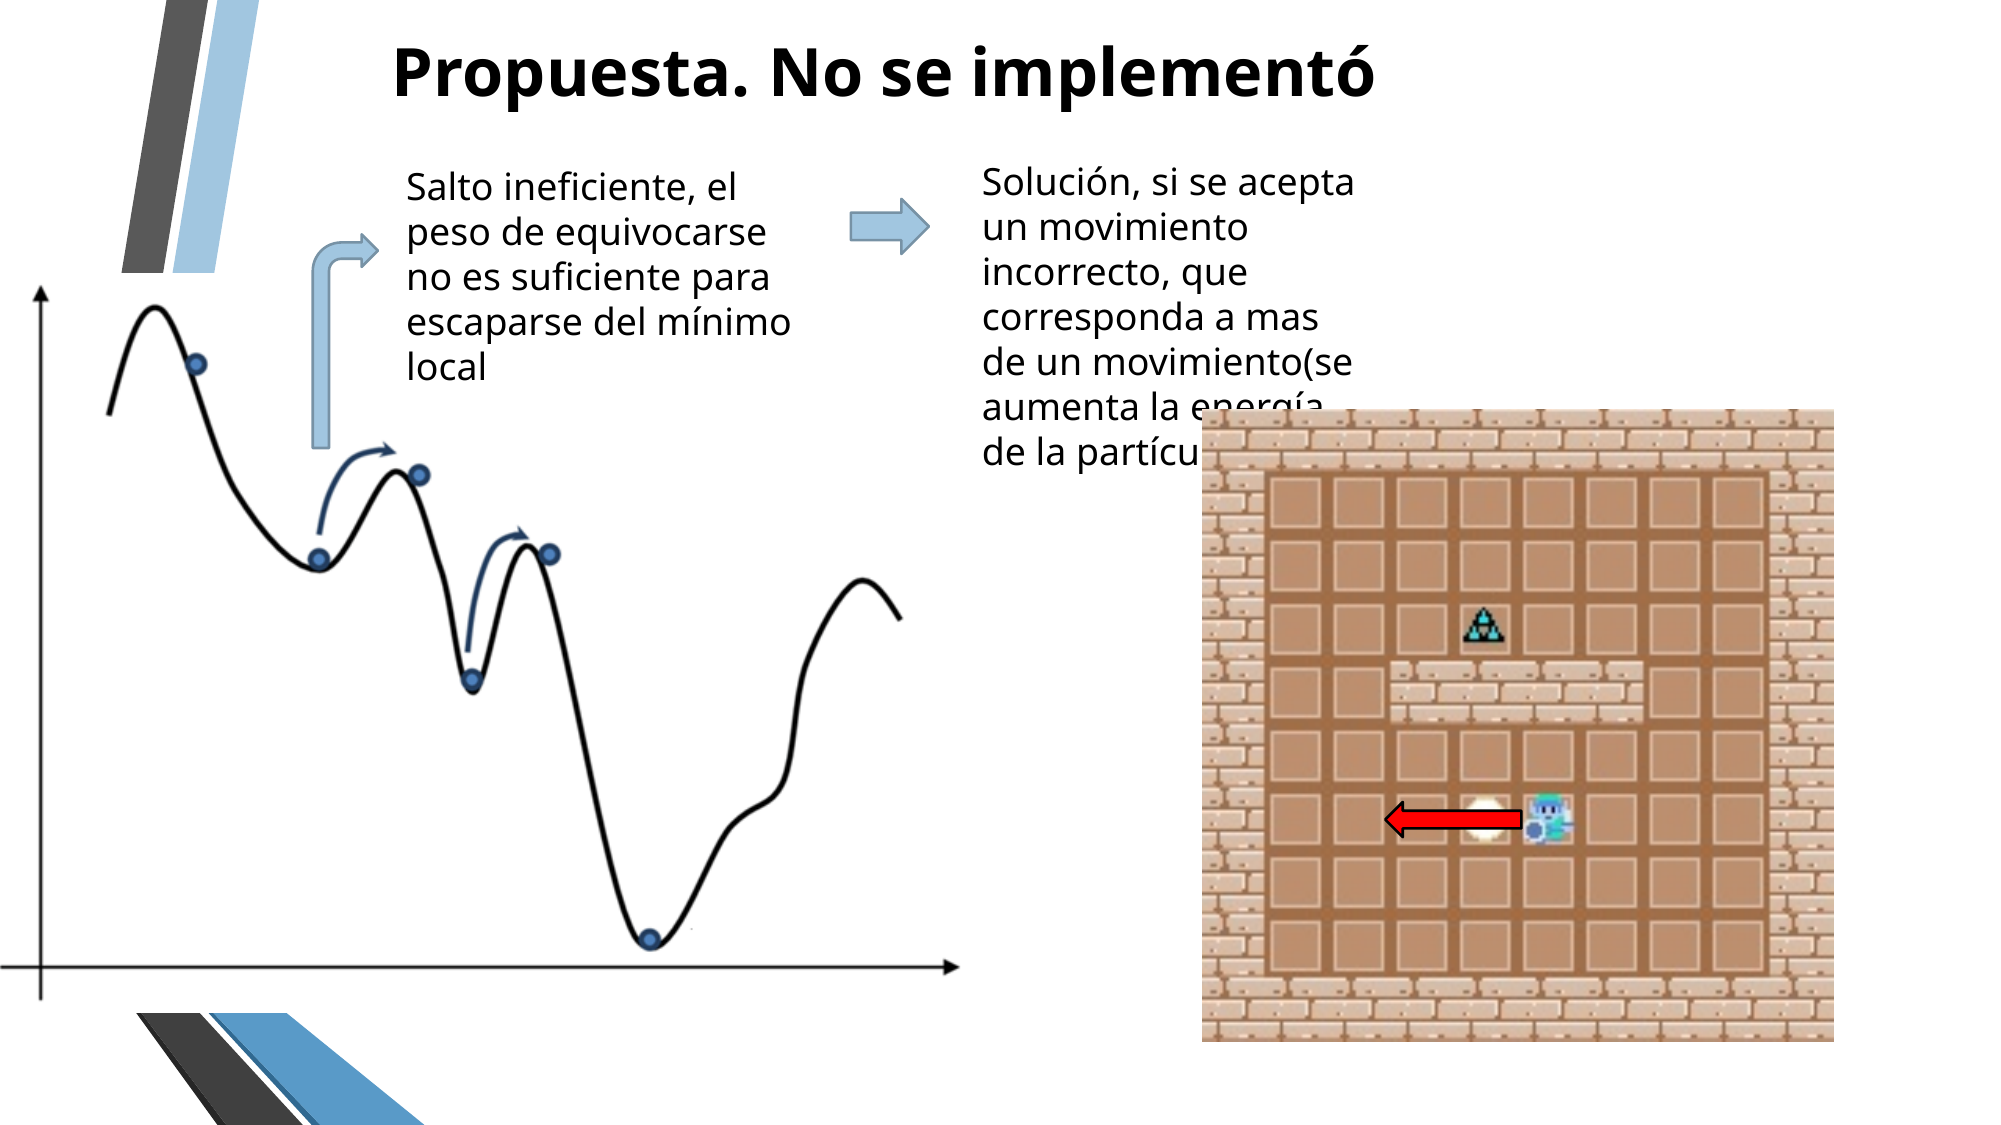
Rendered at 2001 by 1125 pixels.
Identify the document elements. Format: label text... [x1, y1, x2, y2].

picture [1202, 409, 1835, 1042]
picture [0, 273, 968, 1013]
text_box [311, 233, 379, 273]
text_box Solución, si se acepta un movimiento incorrecto, que corresponda a mas de un movimiento(se aumenta la energía de la partícula) [967, 150, 1386, 481]
text_box Salto ineficiente, el peso de equivocarse no es suficiente para escaparse del mínimo local [391, 155, 813, 273]
text_box [849, 197, 930, 256]
text_box Propuesta. No se implementó [377, 22, 1393, 117]
